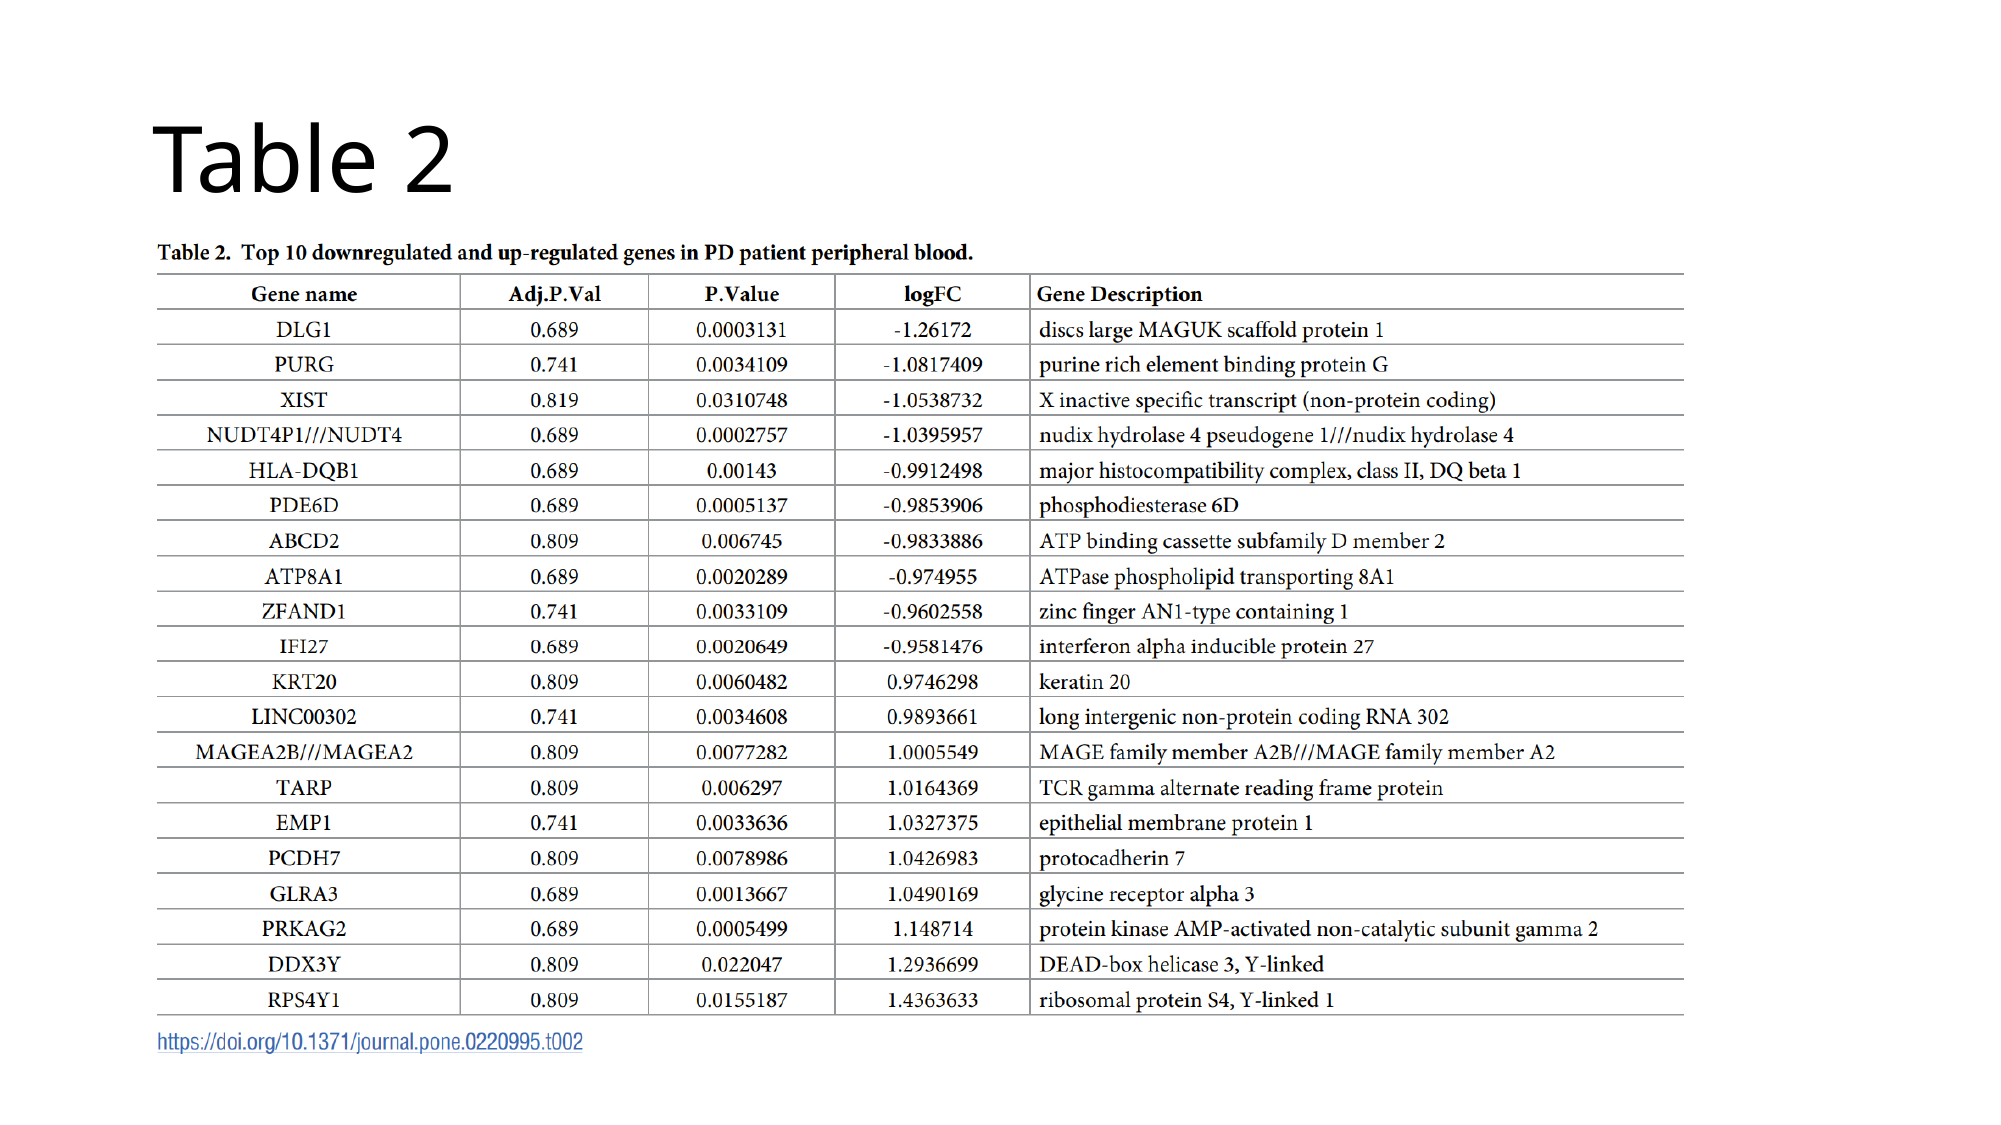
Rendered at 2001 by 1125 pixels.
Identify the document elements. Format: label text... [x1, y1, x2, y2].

title Table 2 [137, 54, 1863, 272]
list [119, 215, 1736, 1072]
